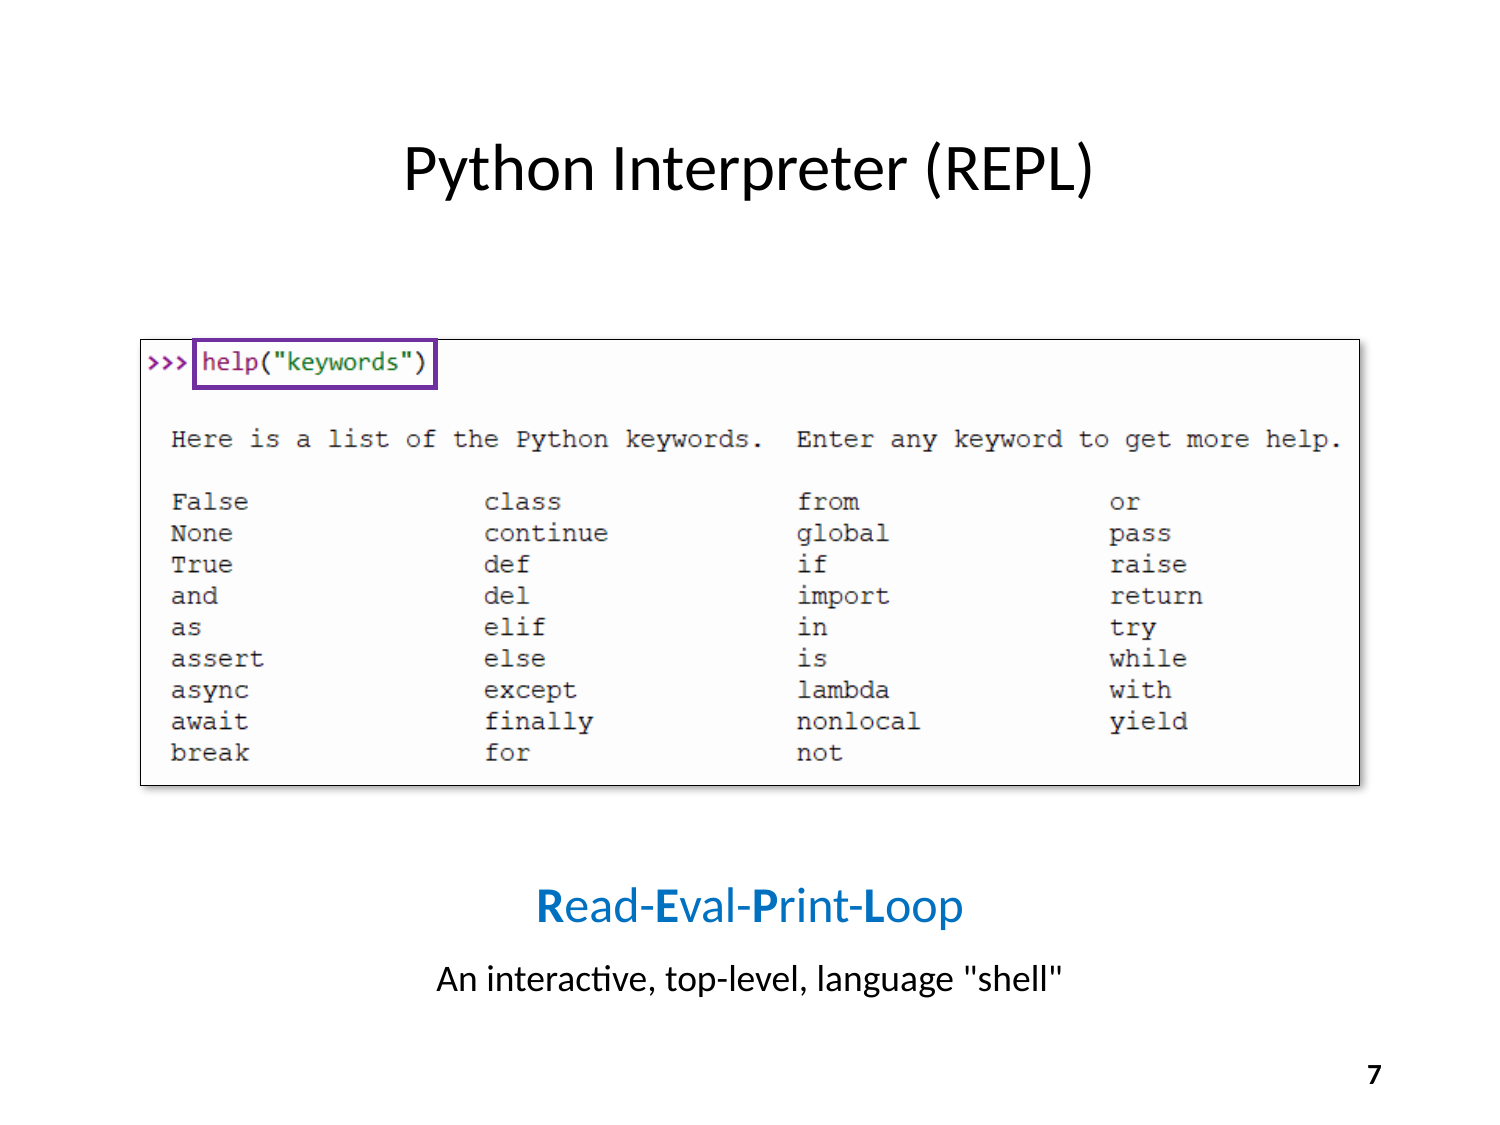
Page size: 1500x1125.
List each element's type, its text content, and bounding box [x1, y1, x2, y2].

slide_number 7 [1059, 1042, 1397, 1103]
text_box An interactive, top-level, language "shell" [410, 946, 1090, 1007]
text_box Read-Eval-Print-Loop [360, 865, 1140, 941]
title Python Interpreter (REPL) [103, 59, 1397, 278]
picture [140, 339, 1360, 786]
